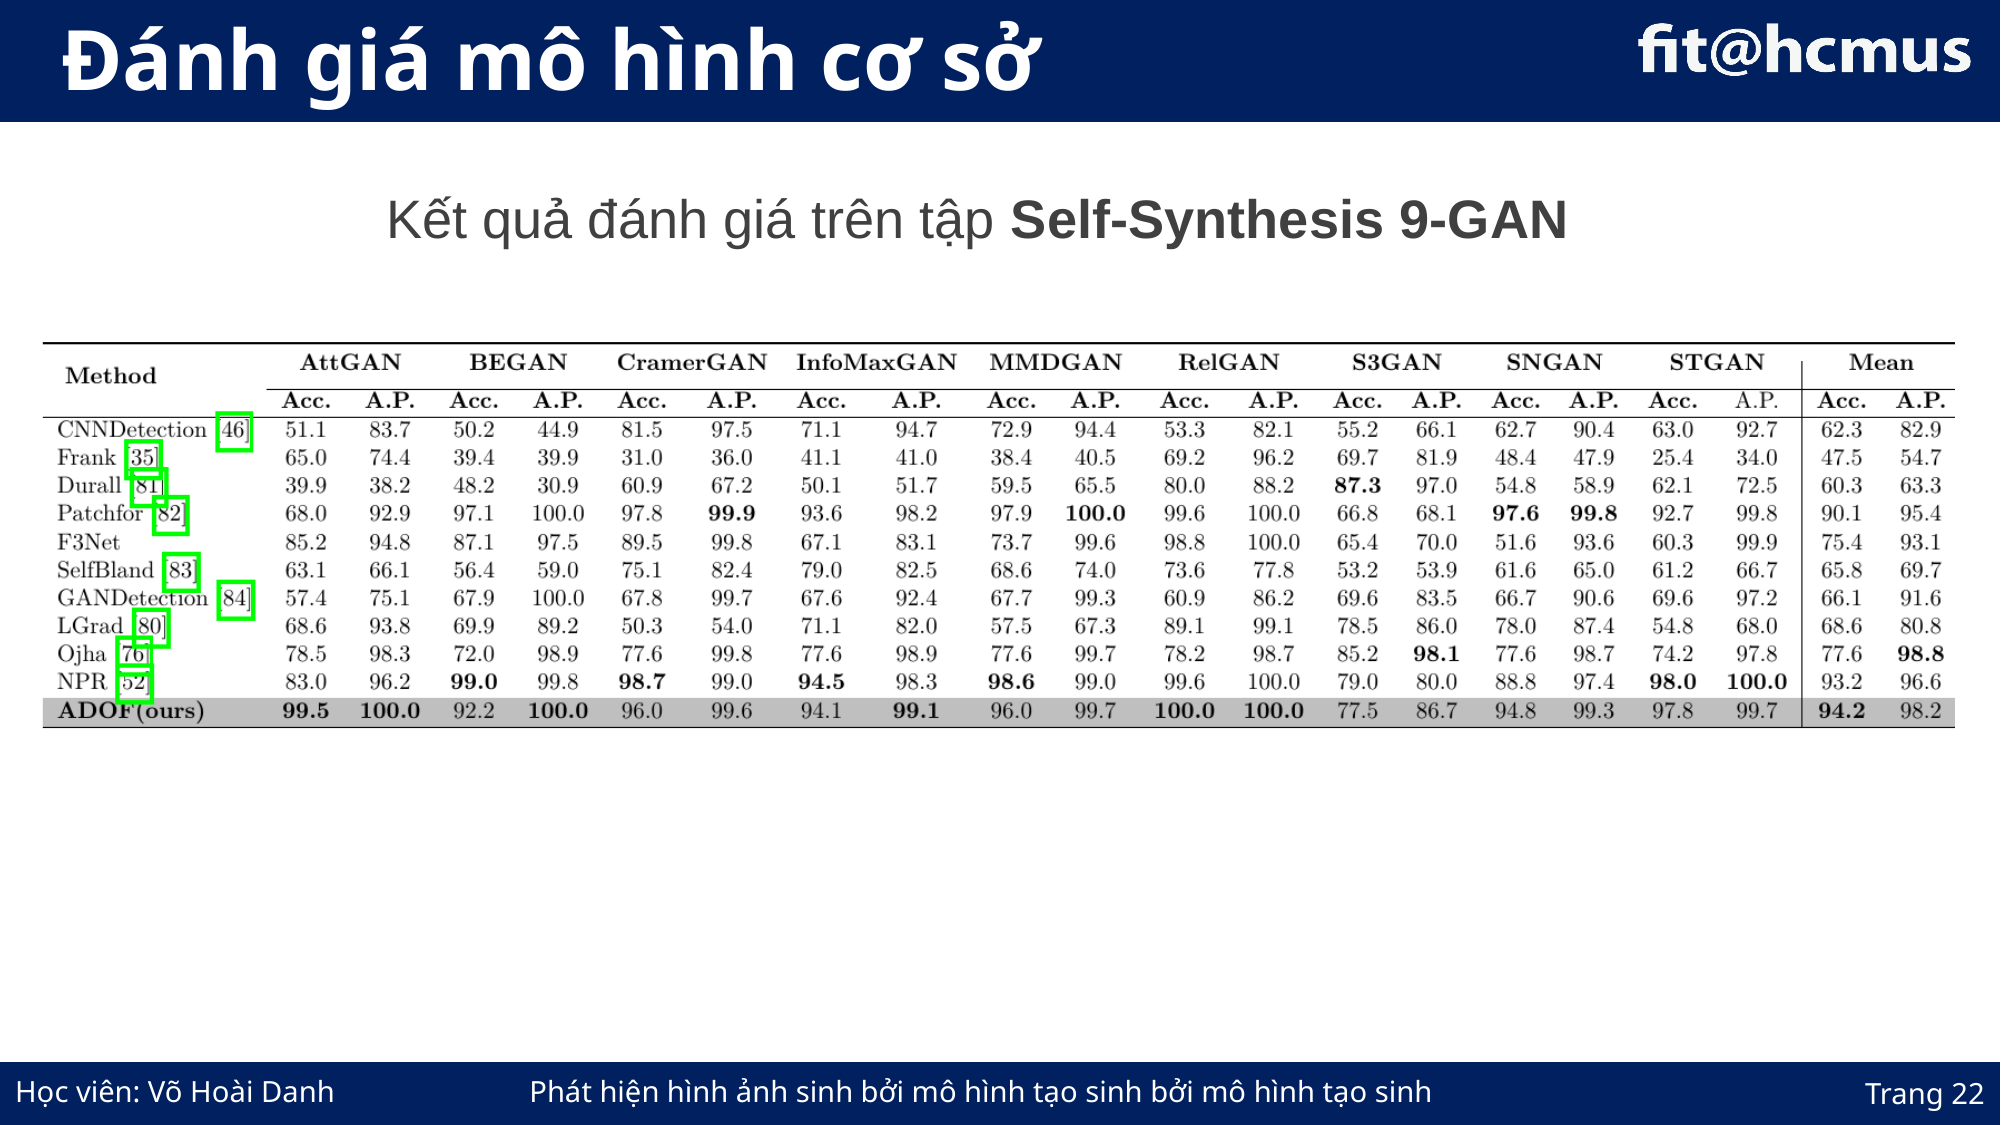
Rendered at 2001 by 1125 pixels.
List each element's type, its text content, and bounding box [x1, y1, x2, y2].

text_box Kết quả đánh giá trên tập Self-Synthesis 9-GAN [371, 176, 1595, 257]
text_box Đánh giá mô hình cơ sở [0, 0, 2000, 115]
picture [1554, 0, 2001, 149]
picture [33, 341, 1955, 737]
